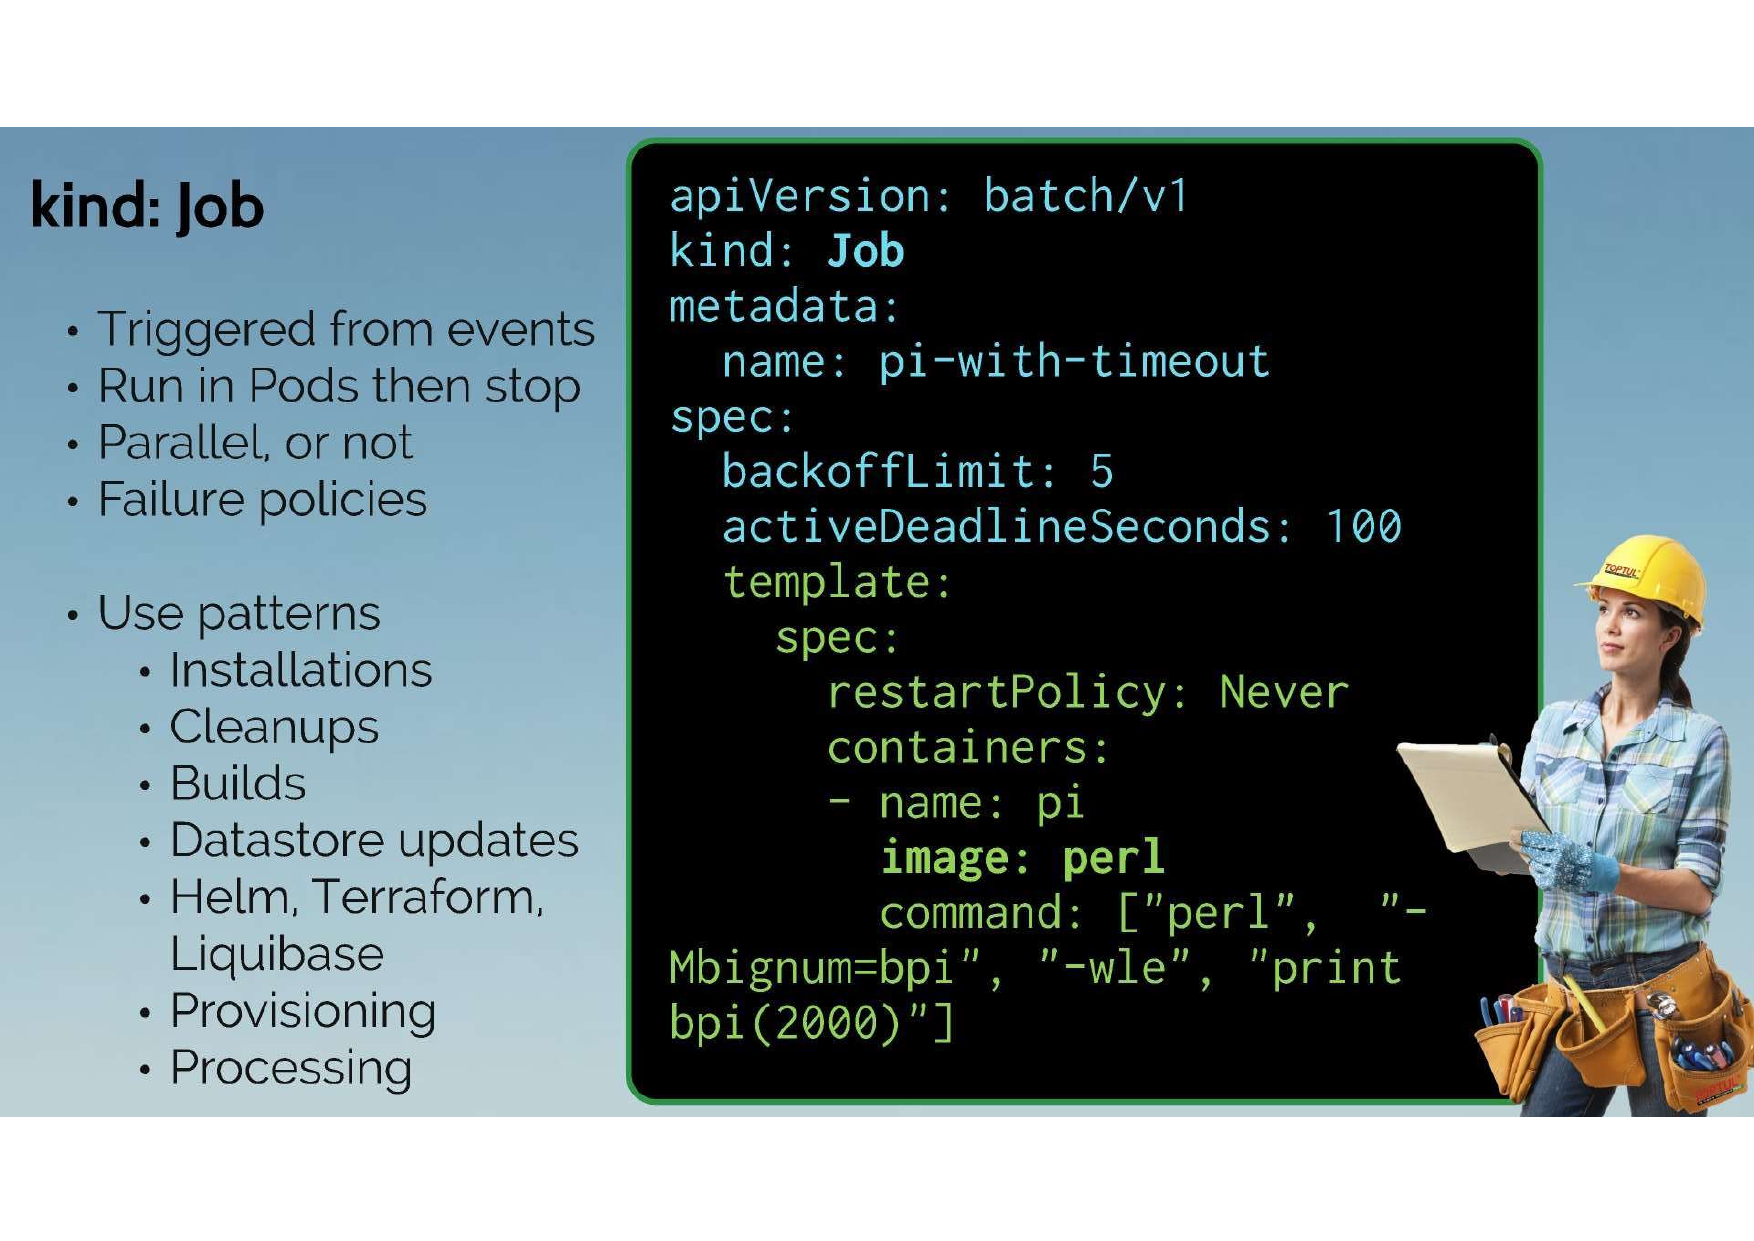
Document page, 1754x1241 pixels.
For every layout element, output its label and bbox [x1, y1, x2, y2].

picture [0, 127, 1754, 1117]
